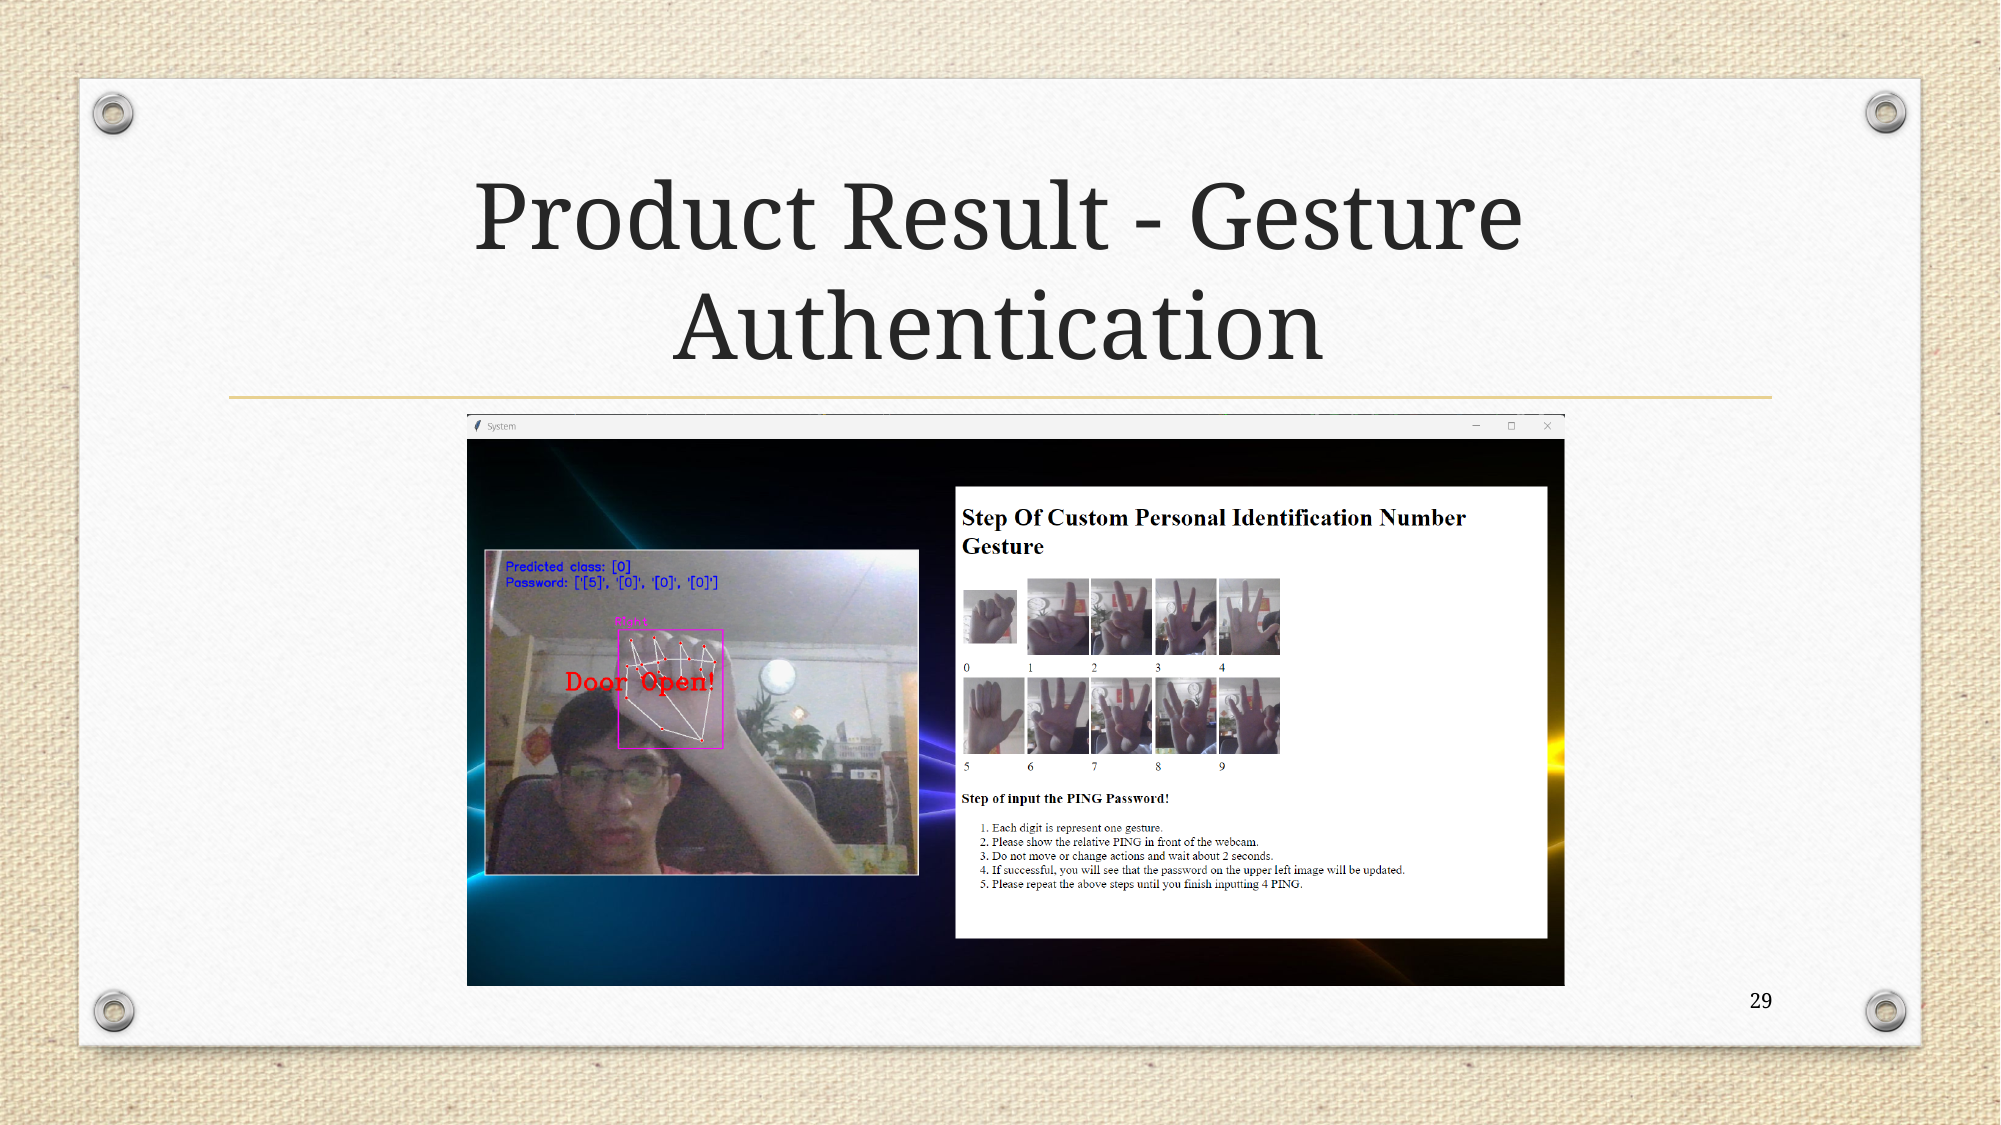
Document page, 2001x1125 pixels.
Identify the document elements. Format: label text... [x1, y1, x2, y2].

picture [0, 0, 2001, 1125]
title Product Result - Gesture Authentication [212, 161, 1788, 375]
slide_number 29 [1698, 979, 1788, 1025]
